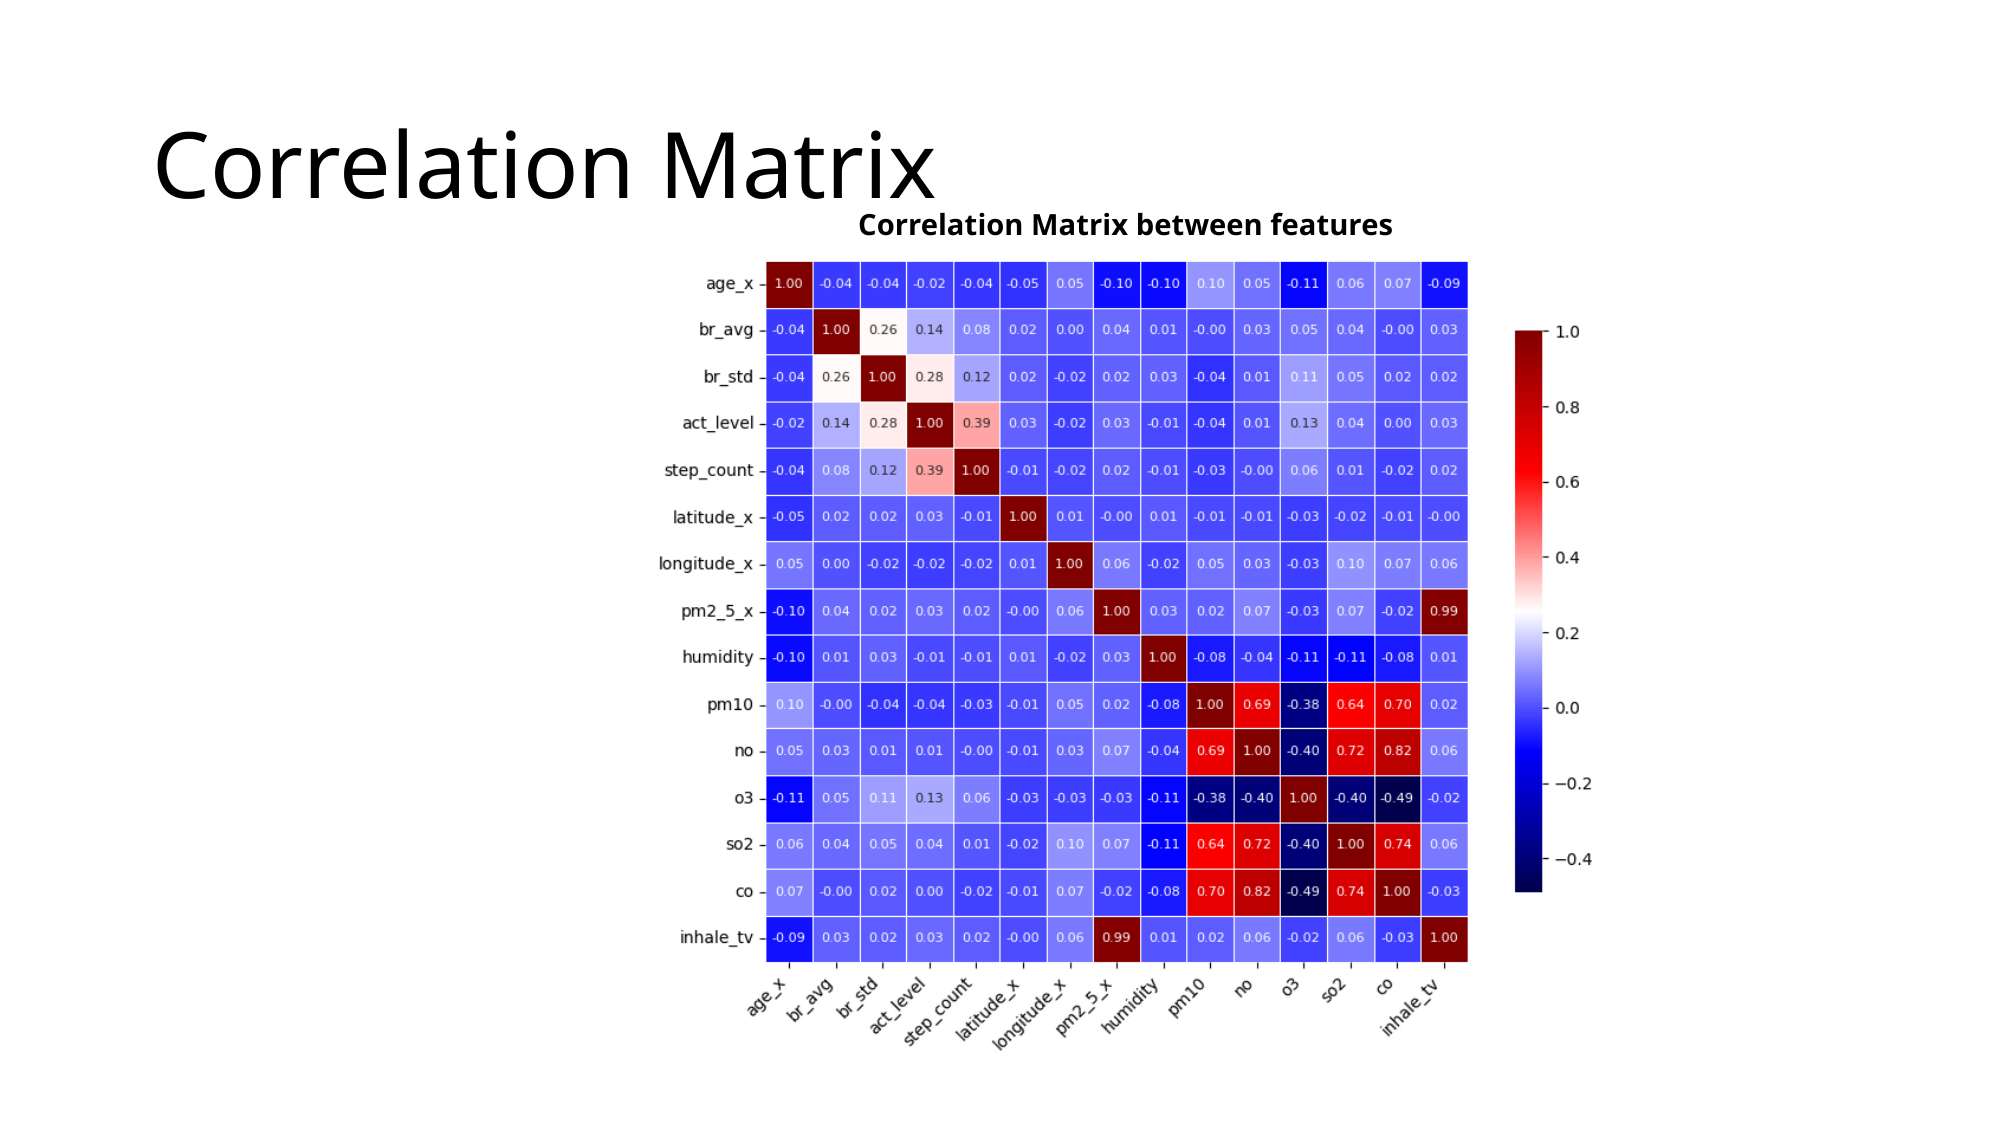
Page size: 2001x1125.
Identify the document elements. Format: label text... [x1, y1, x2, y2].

title Correlation Matrix [137, 59, 1863, 278]
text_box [647, 198, 1605, 1066]
